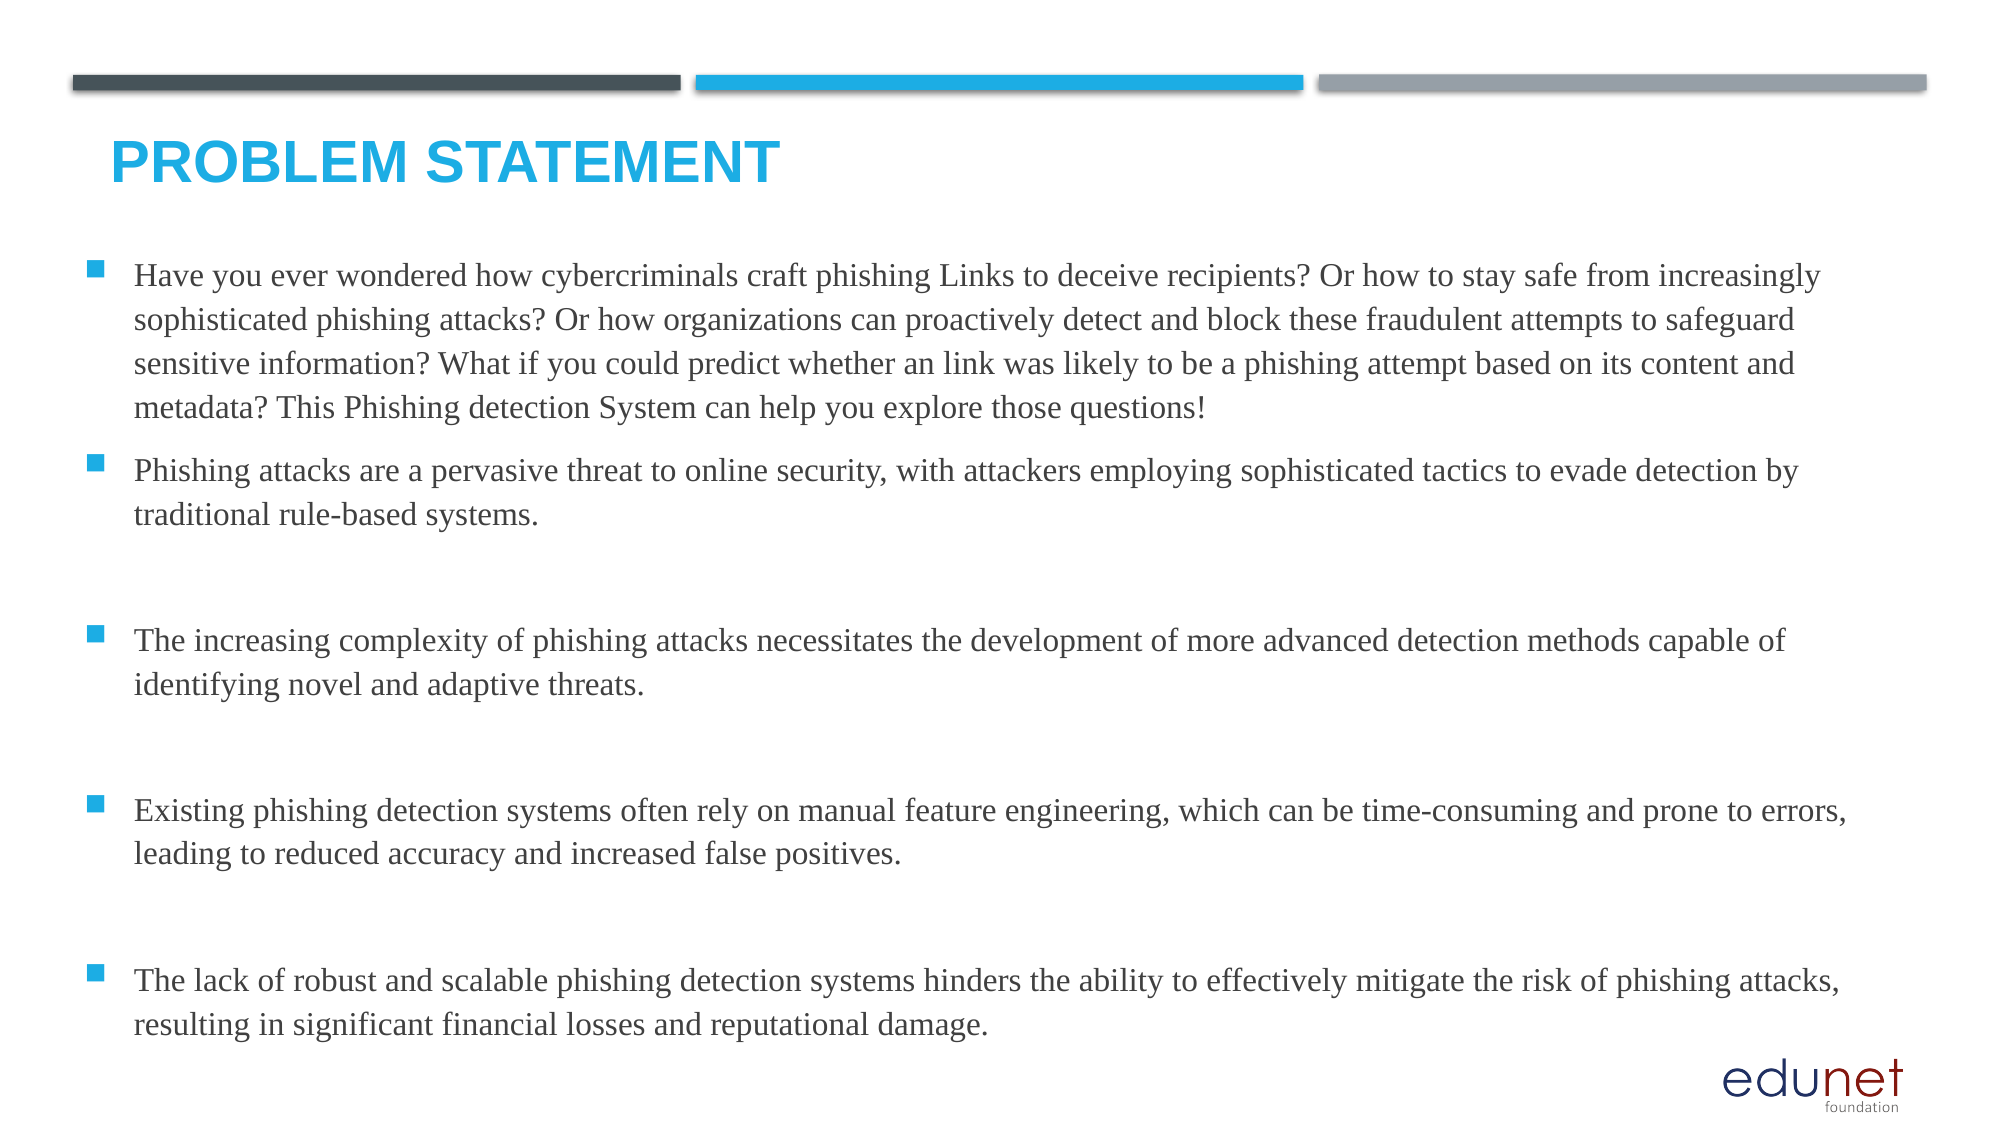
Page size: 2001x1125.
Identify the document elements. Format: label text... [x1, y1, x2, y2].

list Have you ever wondered how cybercriminals craft phishing Links to deceive recipients? Or how to stay safe from increasingly sophisticated phishing attacks? Or how organizations can proactively detect and block these fraudulent attempts to safeguard sensitive information? What if you could predict whether an link was likely to be a phishing attempt based on its content and metadata? This Phishing detection System can help you explore those questions! Phishing attacks are a pervasive threat to online security, with attackers employing sophisticated tactics to evade detection by traditional rule-based systems. The increasing complexity of phishing attacks necessitates the development of more advanced detection methods capable of identifying novel and adaptive threats. Existing phishing detection systems often rely on manual feature engineering, which can be time-consuming and prone to errors, leading to reduced accuracy and increased false positives. The lack of robust and scalable phishing detection systems hinders the ability to effectively mitigate the risk of phishing attacks, resulting in significant financial losses and reputational damage. [68, 310, 1879, 981]
title Problem Statement [95, 115, 1905, 203]
picture [1719, 1056, 1905, 1116]
